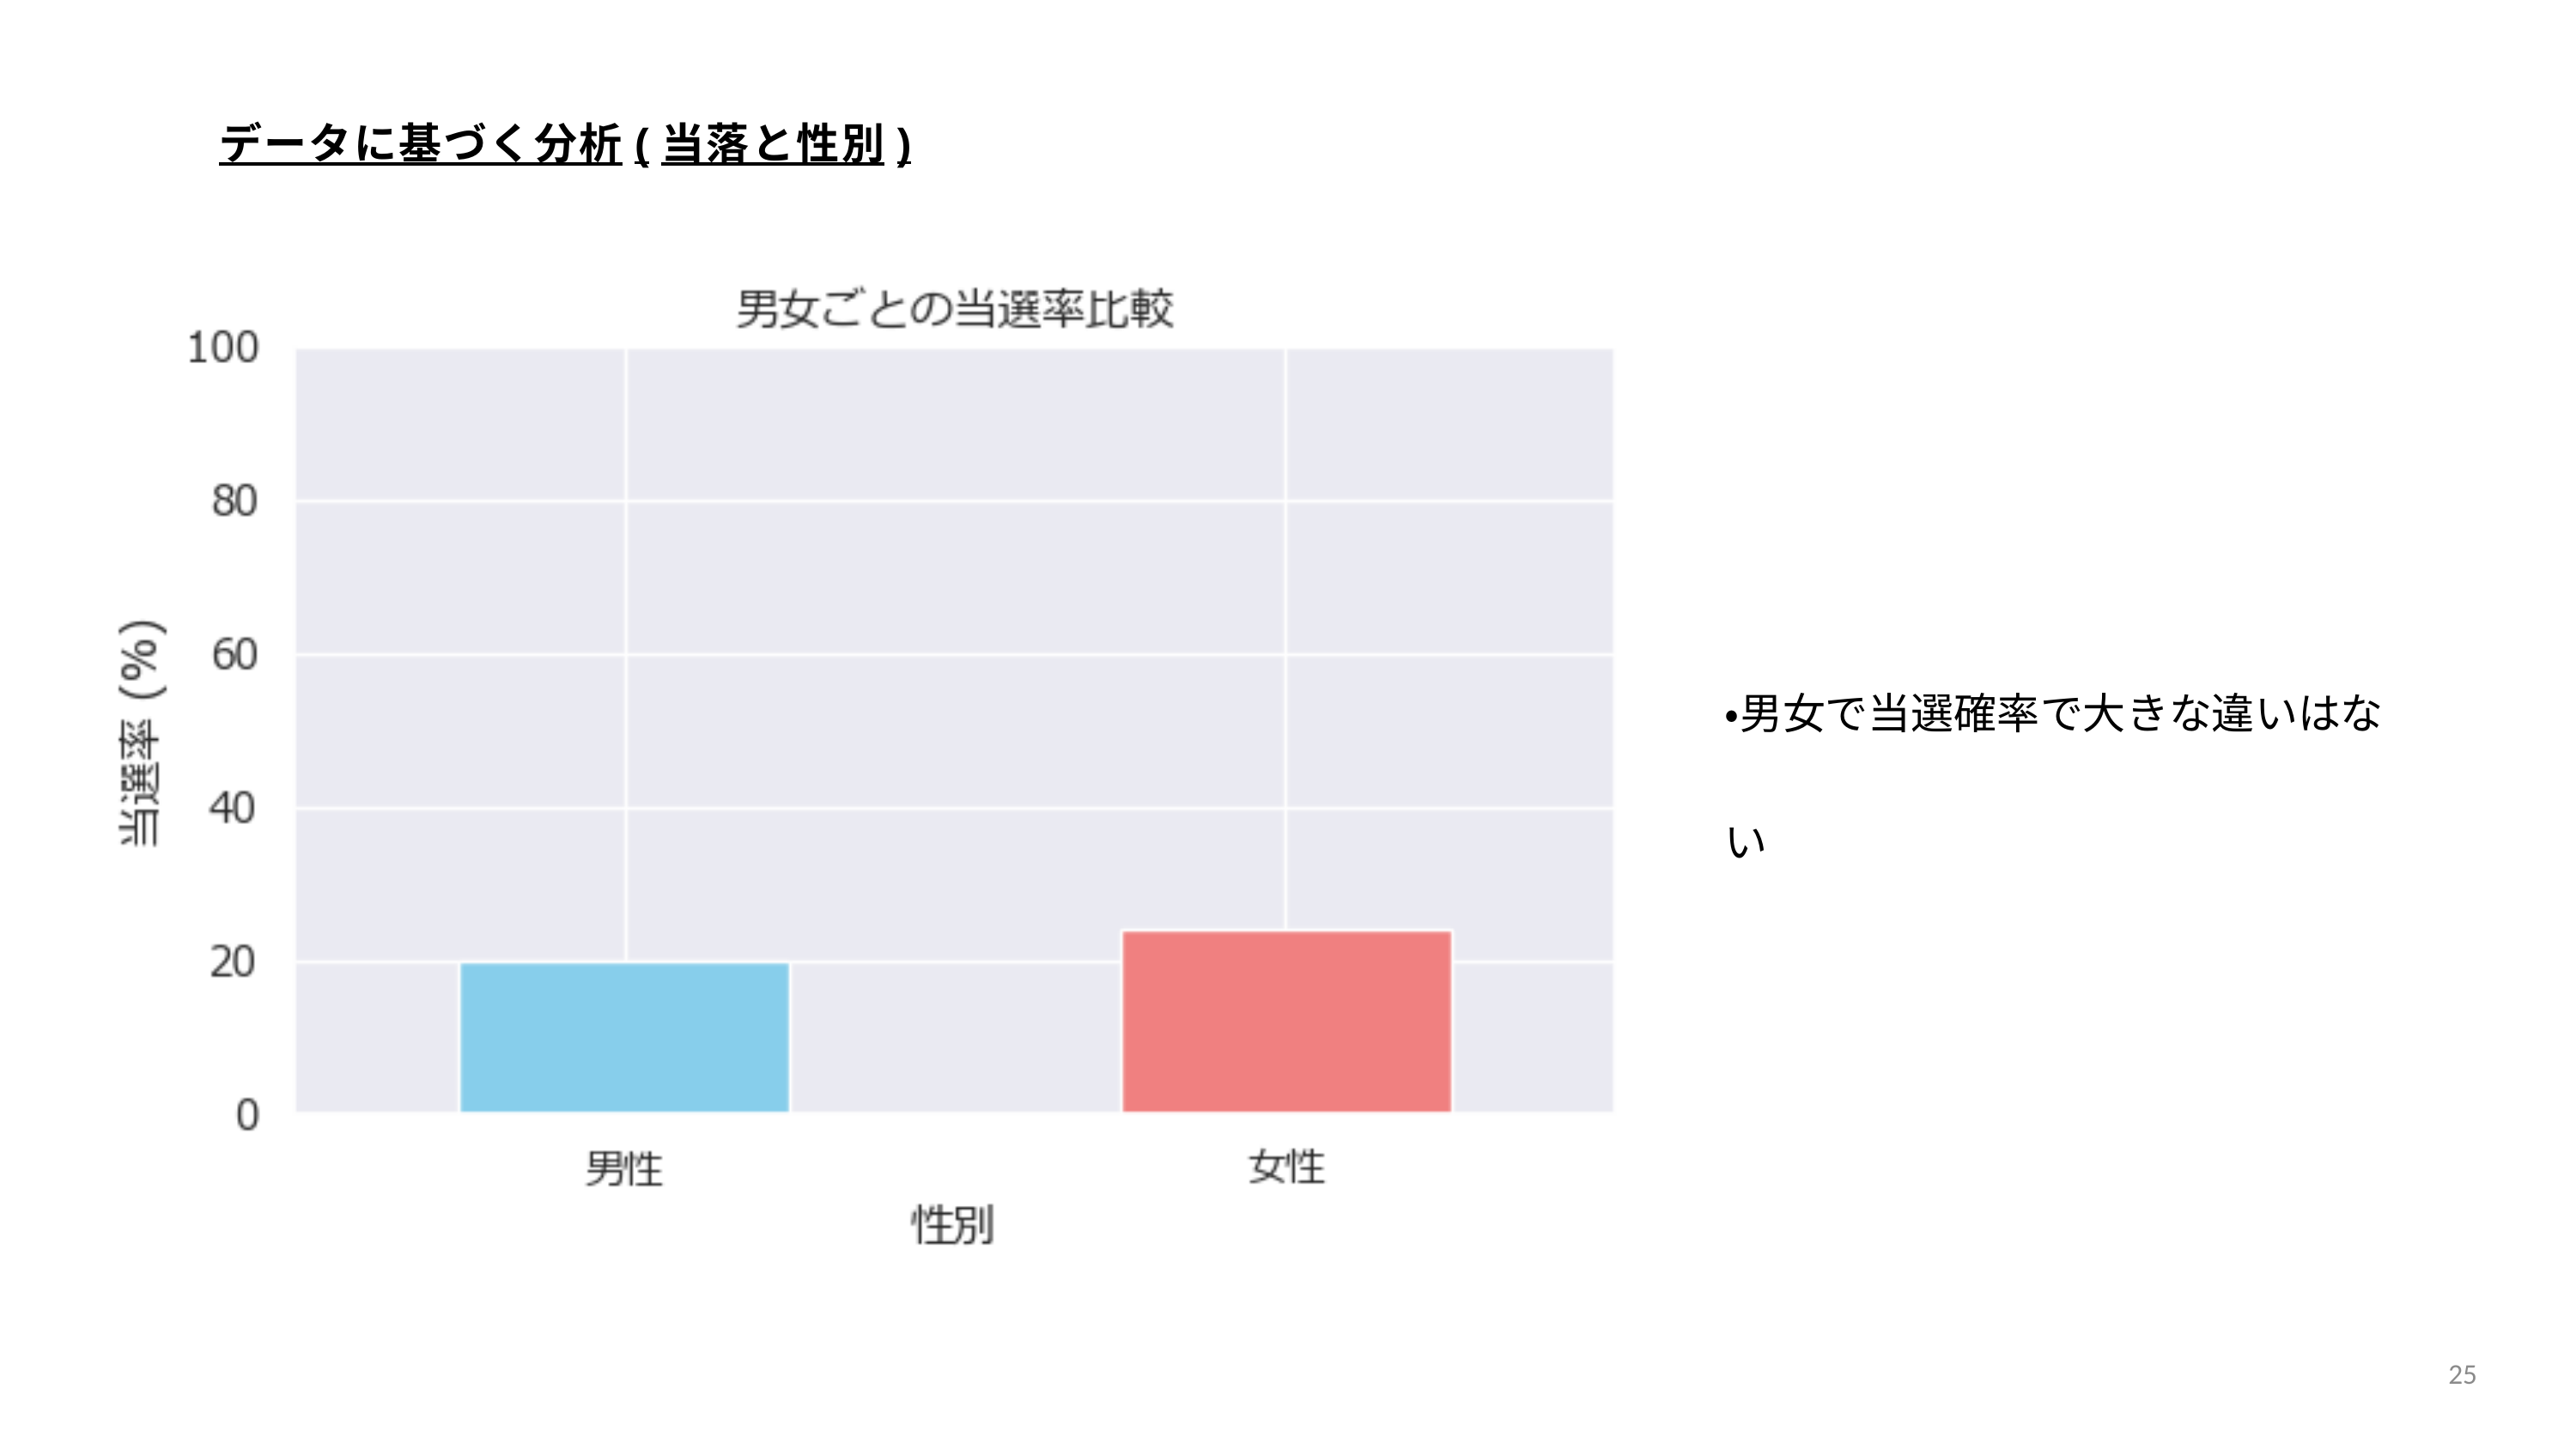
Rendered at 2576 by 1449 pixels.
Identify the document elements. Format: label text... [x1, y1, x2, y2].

slide_number 25 [2190, 1346, 2490, 1398]
picture [75, 240, 1664, 1300]
text_box データに基づく分析(当落と性別) [218, 99, 1713, 168]
text_box ・男女で当選確率で大きな違いはない [1712, 603, 2432, 874]
